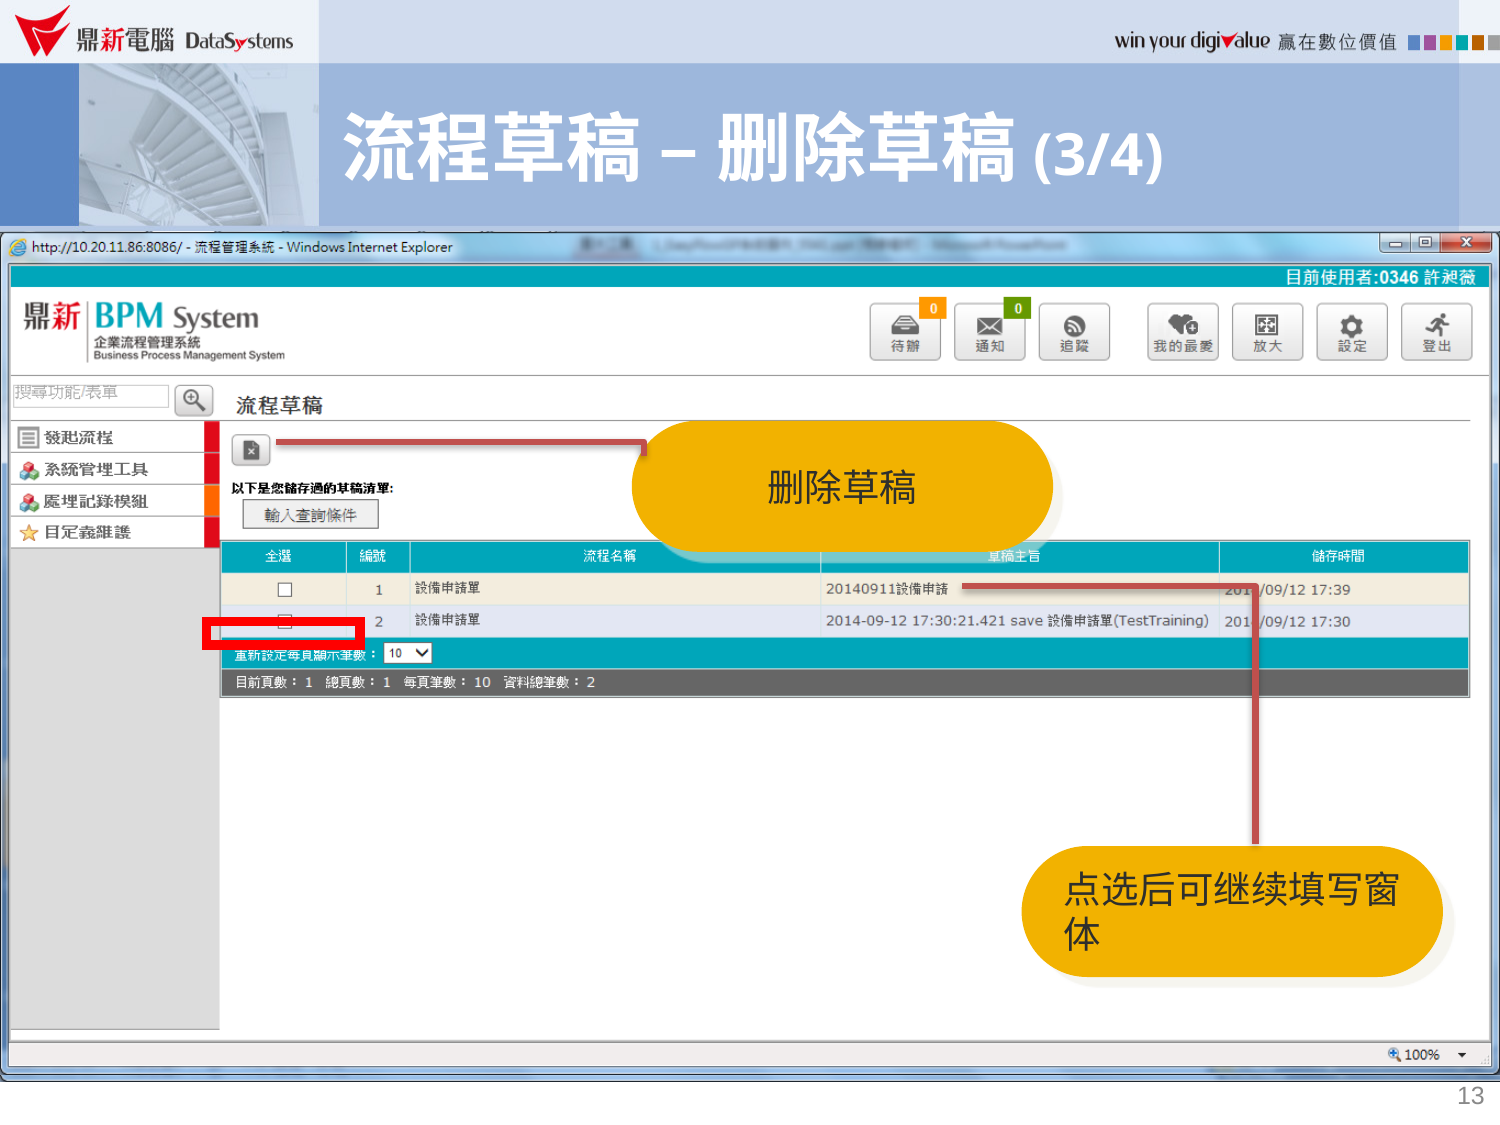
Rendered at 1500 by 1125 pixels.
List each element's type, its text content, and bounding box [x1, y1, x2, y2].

title 流程草稿 – 删除草稿(3/4) [326, 92, 1457, 198]
picture [0, 0, 1500, 1082]
slide_number 13 [1149, 1091, 1500, 1125]
